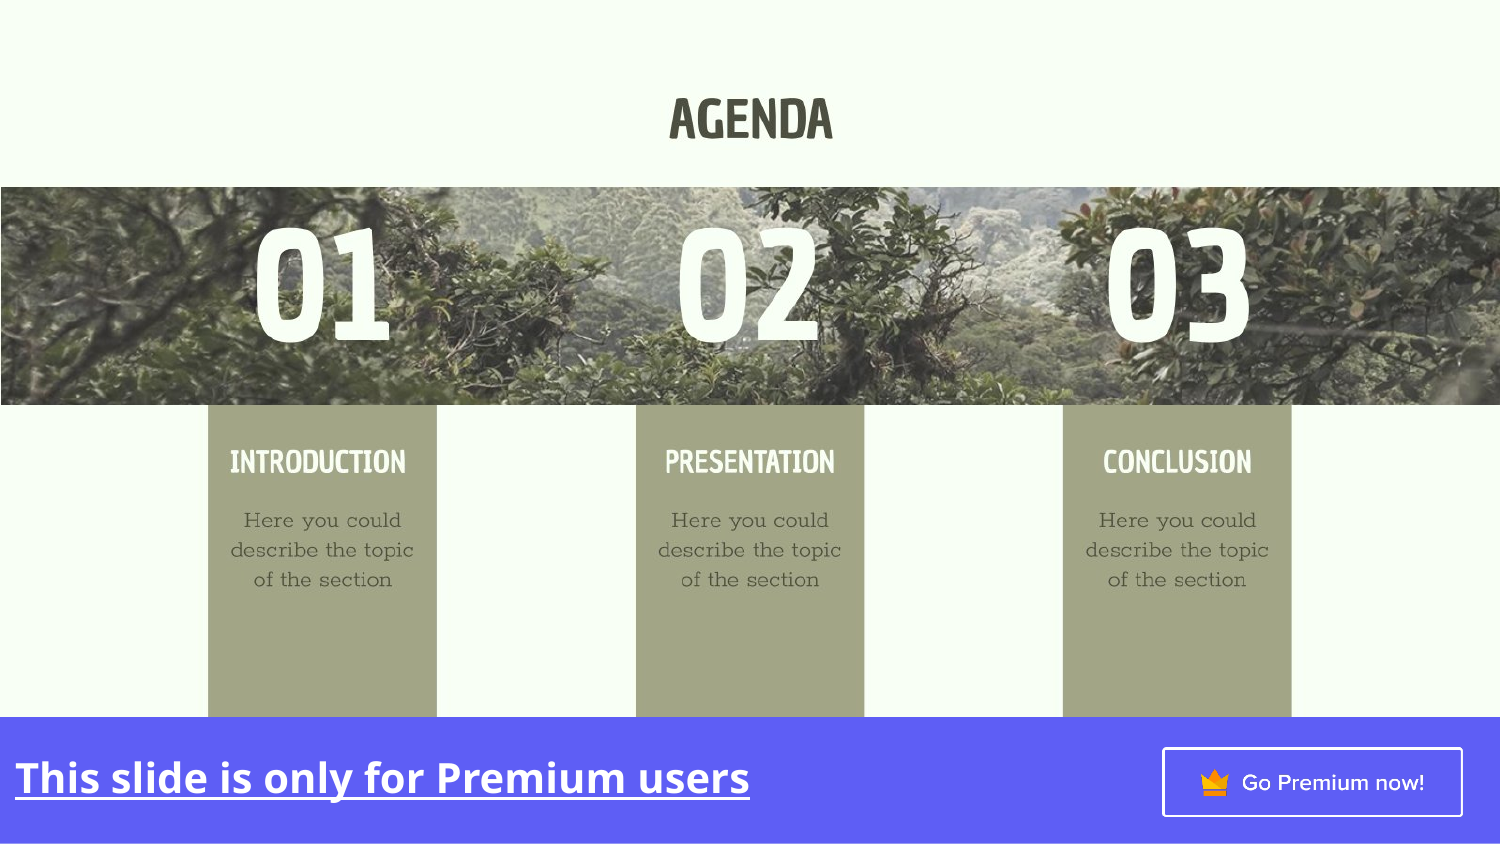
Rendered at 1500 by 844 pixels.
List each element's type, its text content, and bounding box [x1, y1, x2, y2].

picture [0, 0, 1500, 717]
text_box This slide is only for Premium users [0, 717, 1500, 844]
picture [1162, 747, 1463, 817]
